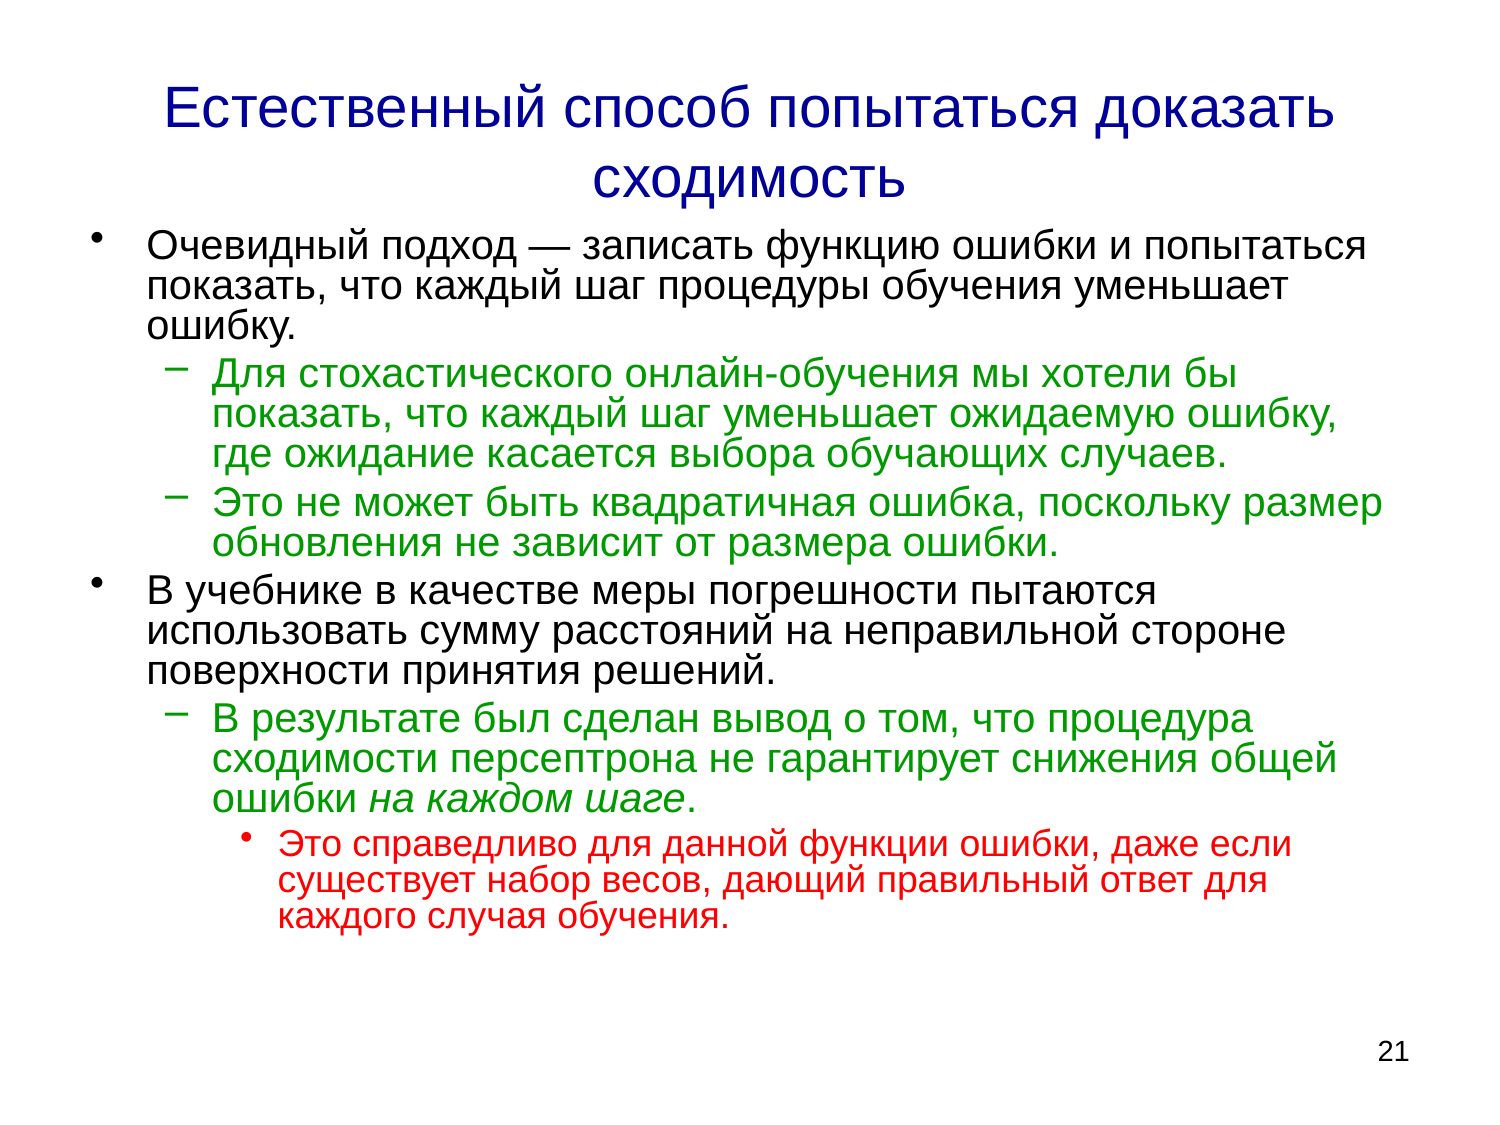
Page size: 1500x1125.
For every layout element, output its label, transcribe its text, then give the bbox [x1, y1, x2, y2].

slide_number 21 [1074, 1024, 1425, 1103]
title Естественный способ попытаться доказать сходимость [75, 45, 1425, 220]
list Очевидный подход — записать функцию ошибки и попытаться показать, что каждый шаг процедуры обучения уменьшает ошибку. Для стохастического онлайн-обучения мы хотели бы показать, что каждый шаг уменьшает ожидаемую ошибку, где ожидание касается выбора обучающих случаев. Это не может быть квадратичная ошибка, поскольку размер обновления не зависит от размера ошибки. В учебнике в качестве меры погрешности пытаются использовать сумму расстояний на неправильной стороне поверхности принятия решений. В результате был сделан вывод о том, что процедура сходимости персептрона не гарантирует снижения общей ошибки на каждом шаге. Это справедливо для данной функции ошибки, даже если существует набор весов, дающий правильный ответ для каждого случая обучения. [75, 220, 1425, 1071]
